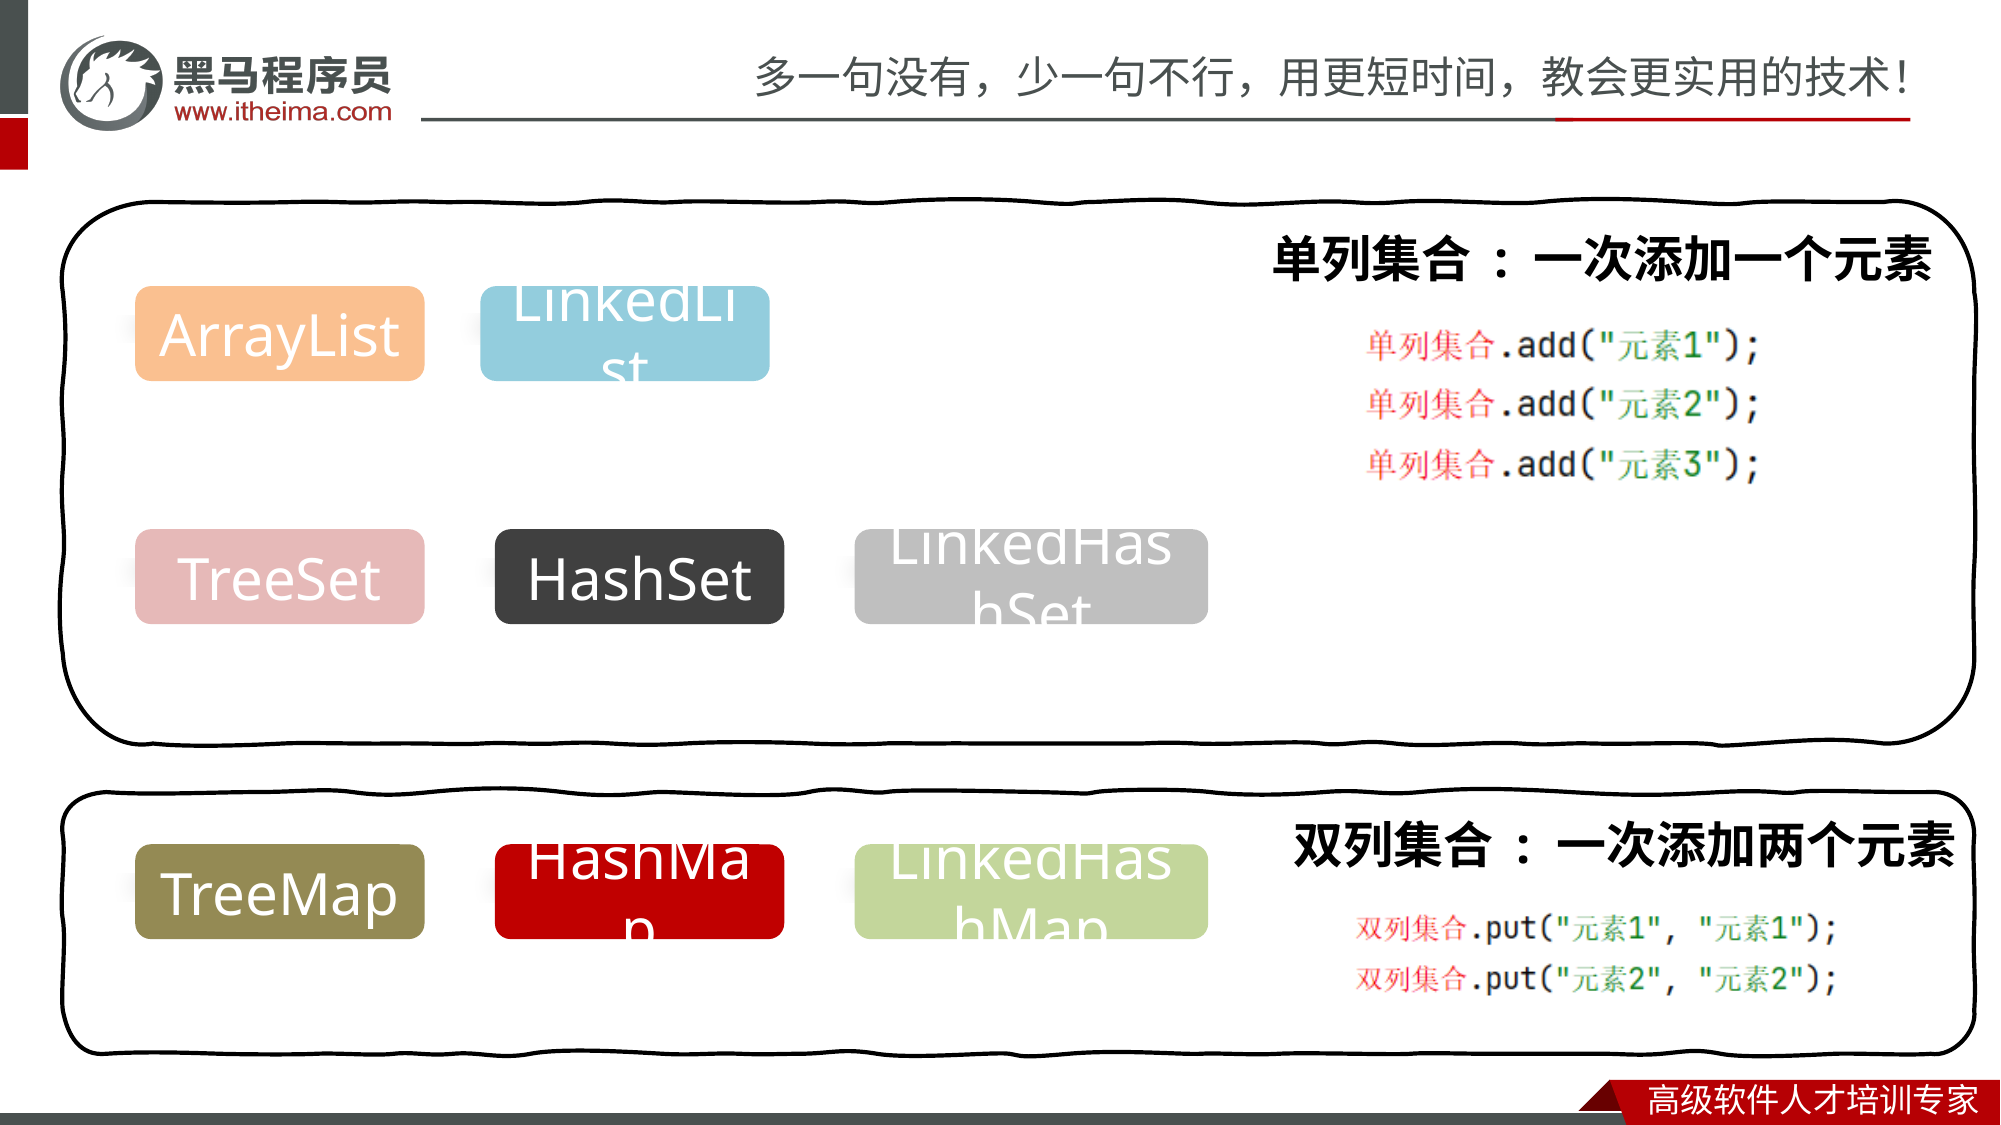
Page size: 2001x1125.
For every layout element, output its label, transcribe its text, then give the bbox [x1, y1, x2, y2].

text_box 双列集合 : 一次添加两个元素 [1278, 806, 2000, 882]
text_box [59, 786, 1978, 1059]
text_box 单列集合 : 一次添加一个元素 [1256, 220, 1949, 296]
picture [14, 0, 453, 179]
picture [1337, 310, 1834, 508]
picture [1337, 896, 1932, 1010]
text_box [57, 196, 1979, 748]
